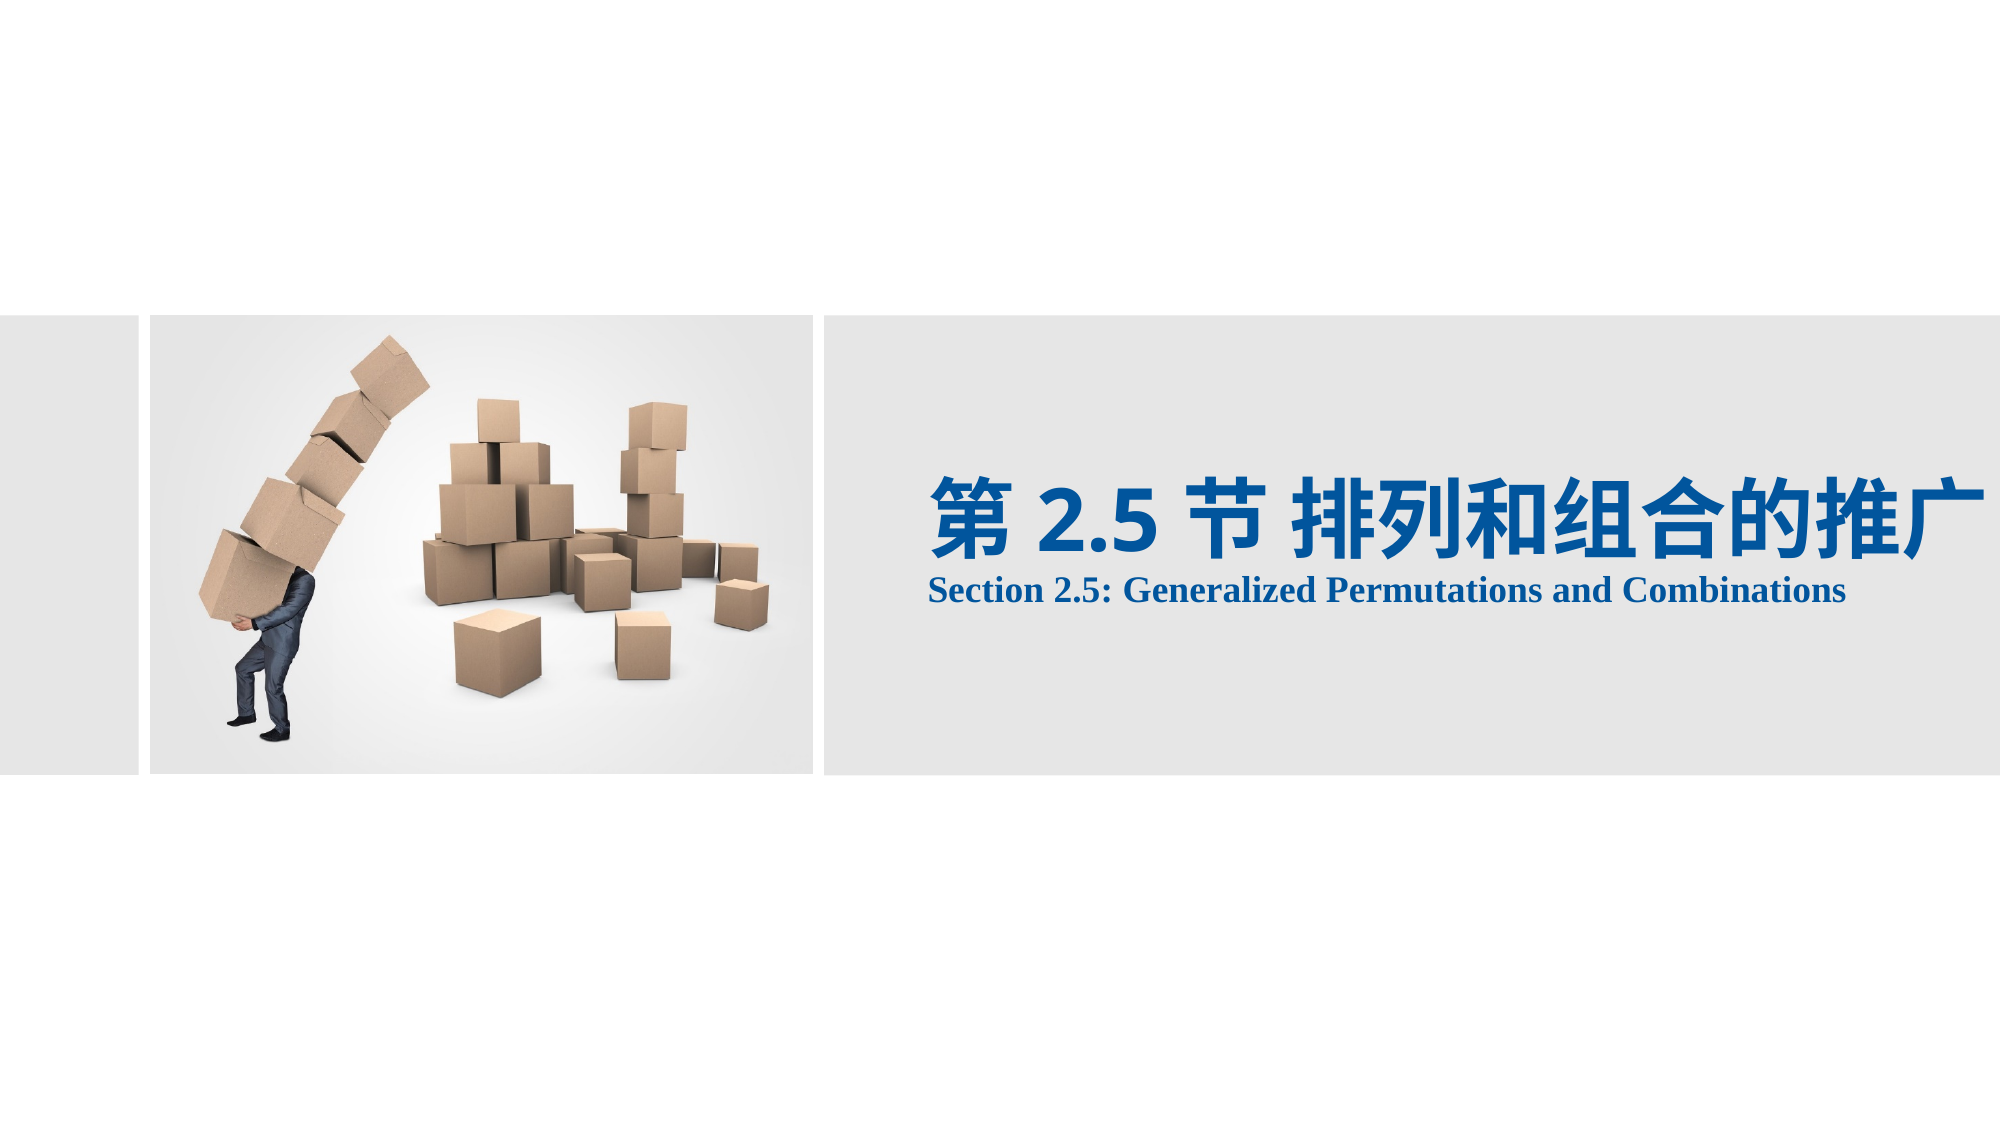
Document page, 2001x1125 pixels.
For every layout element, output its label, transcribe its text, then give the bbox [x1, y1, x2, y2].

text_box [0, 314, 140, 776]
title 第2.5节 排列和组合的推广 Section 2.5: Generalized Permutations and Combinations [912, 315, 2000, 772]
text_box [823, 314, 2000, 776]
picture [149, 315, 813, 774]
